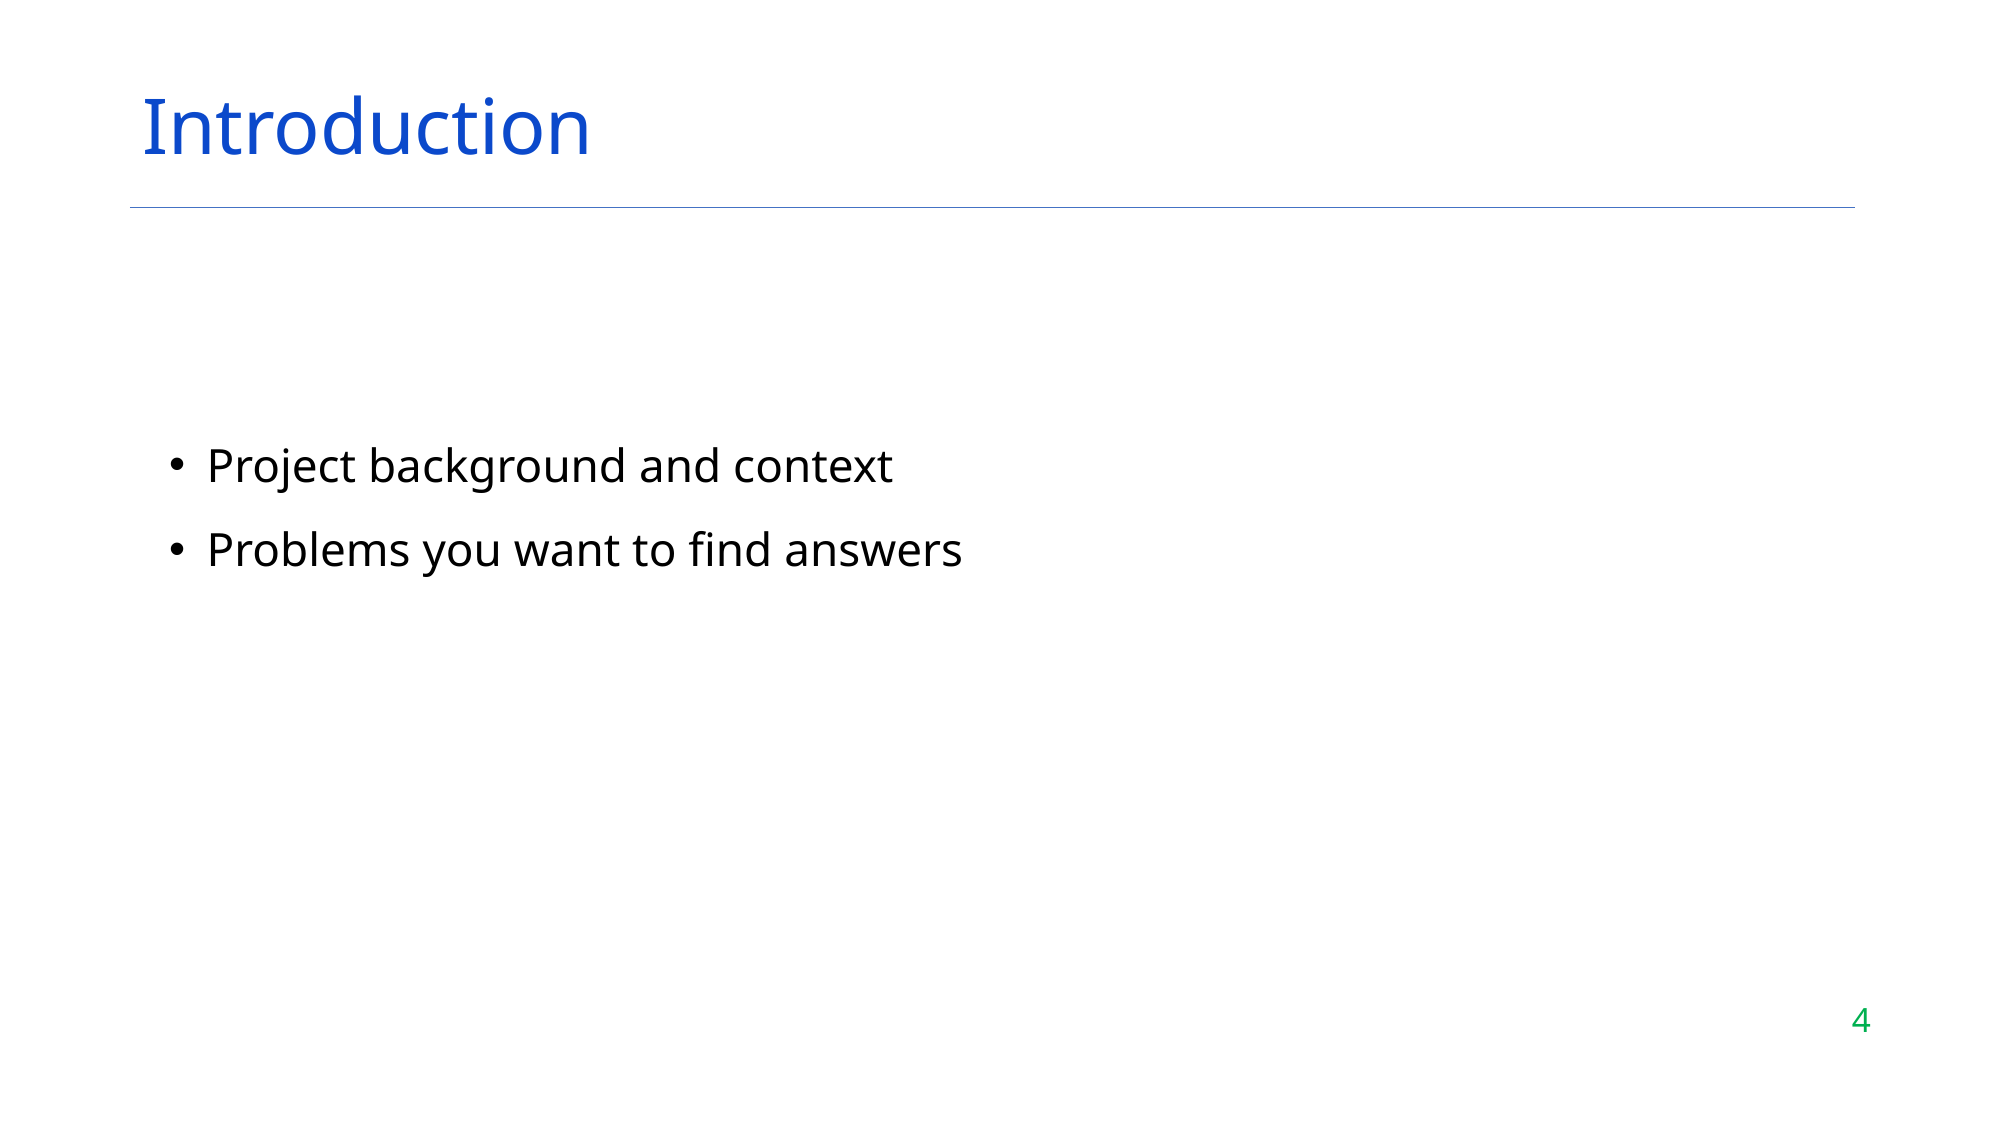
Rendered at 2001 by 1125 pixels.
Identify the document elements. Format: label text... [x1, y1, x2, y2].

list Project background and context Problems you want to find answers [154, 275, 1843, 990]
title Introduction [127, 84, 1853, 175]
